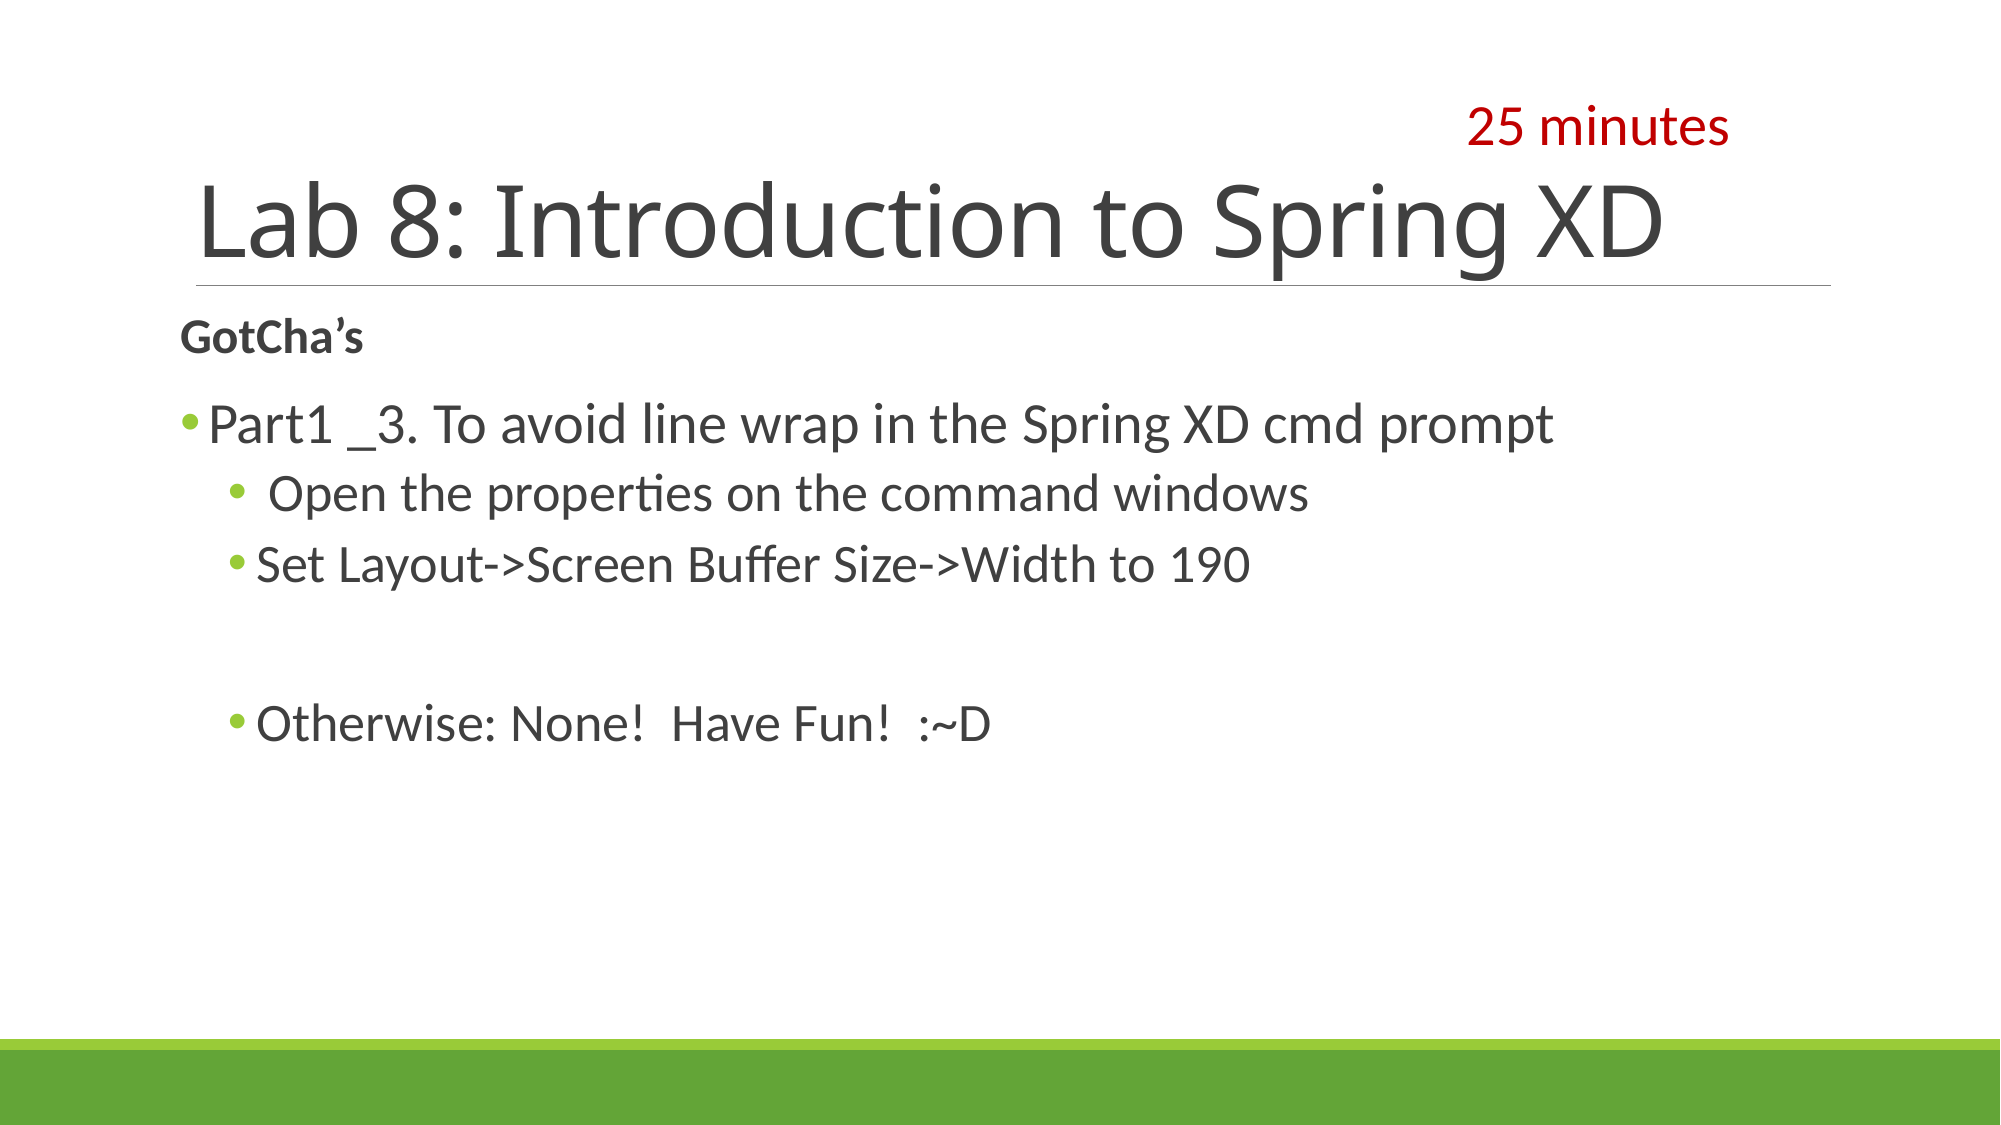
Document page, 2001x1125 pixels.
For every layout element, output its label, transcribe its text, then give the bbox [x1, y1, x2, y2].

title Lab 8: Introduction to Spring XD [180, 47, 1830, 285]
text_box 25 minutes [1451, 80, 1863, 165]
list GotCha’s Part1 _3. To avoid line wrap in the Spring XD cmd prompt Open the properties on the command windows Set Layout->Screen Buffer Size->Width to 190 Otherwise: None! Have Fun! :~D [180, 302, 1956, 1095]
